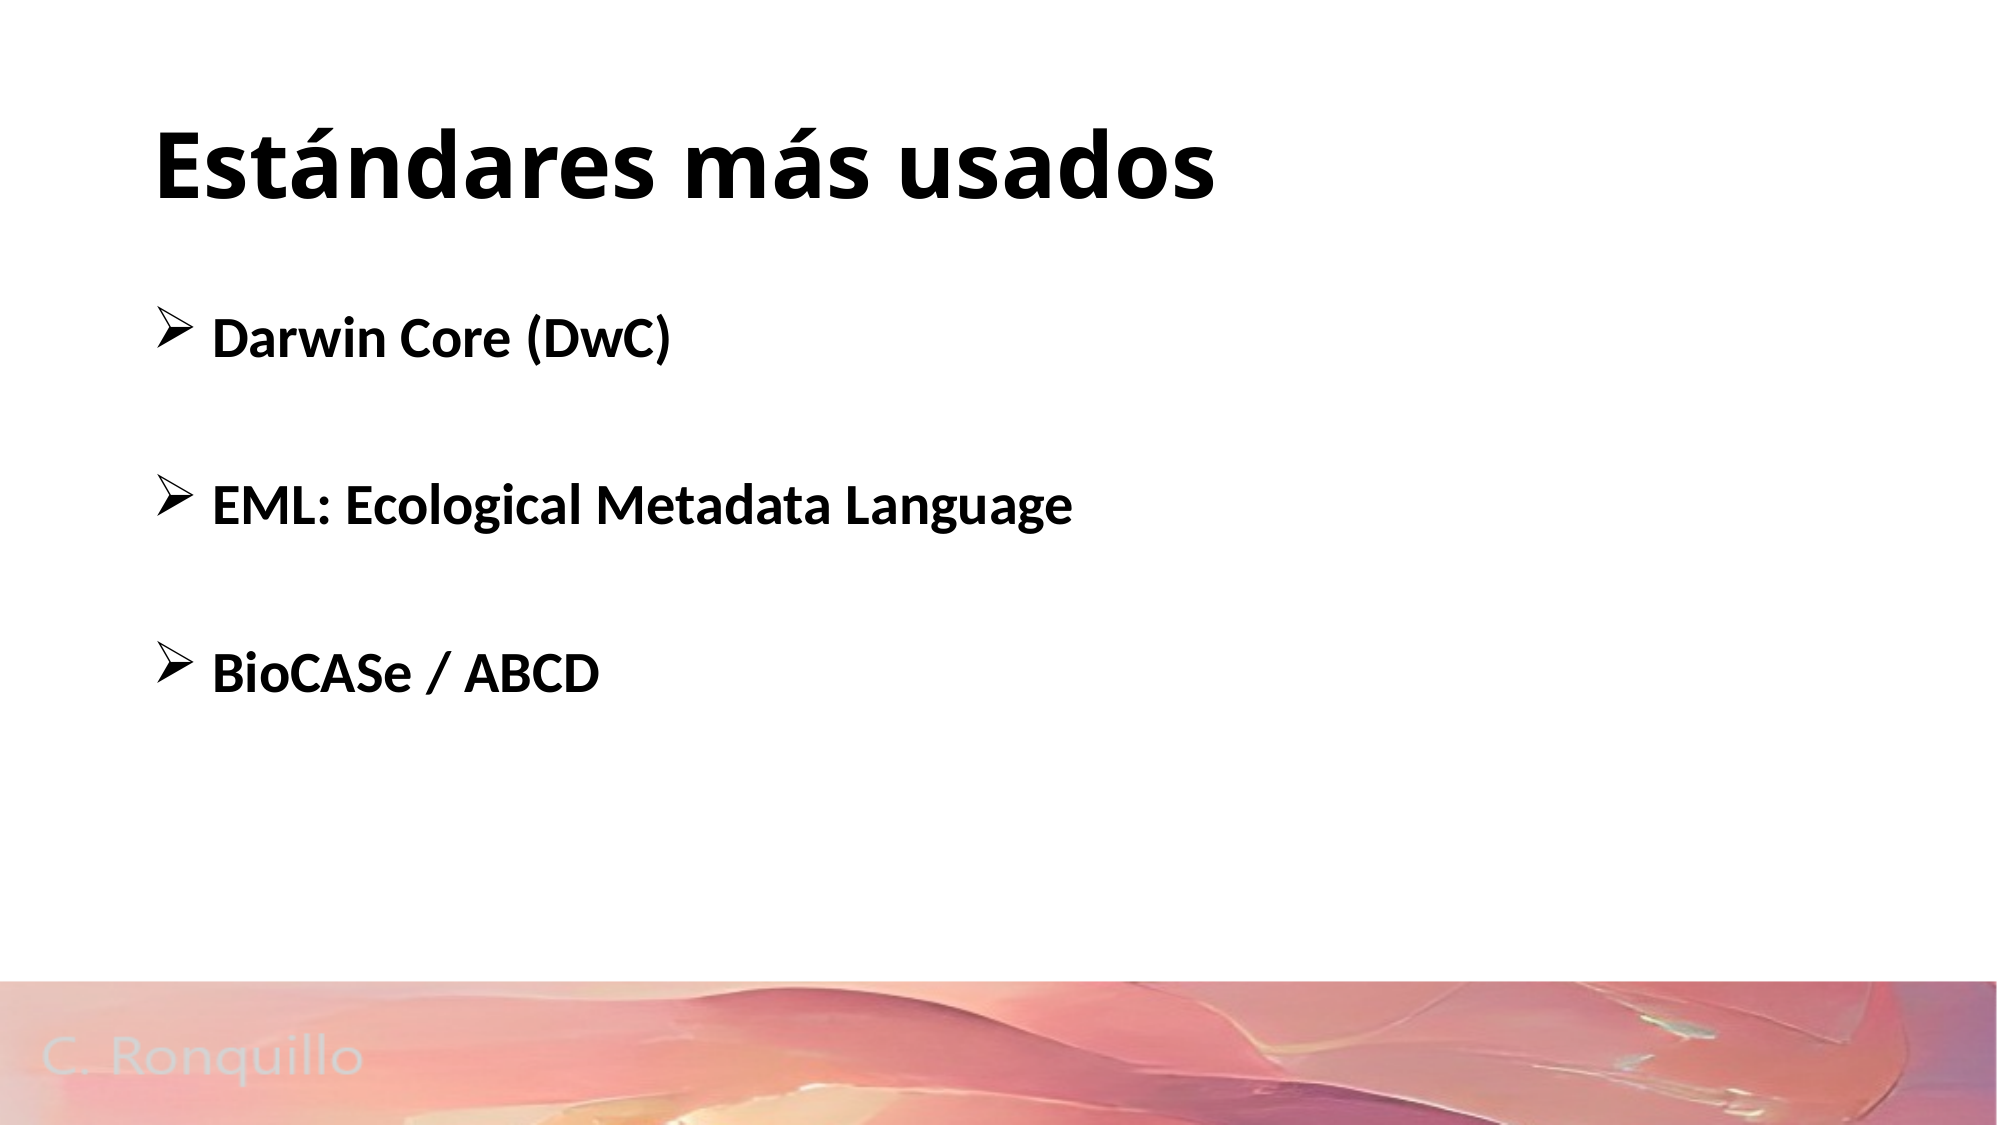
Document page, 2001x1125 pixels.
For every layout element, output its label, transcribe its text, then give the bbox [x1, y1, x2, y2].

table_cell [0, 0, 2000, 1125]
title Estándares más usados [137, 59, 1863, 278]
list Darwin Core (DwC) EML: Ecological Metadata Language BioCASe / ABCD [137, 299, 1863, 1014]
